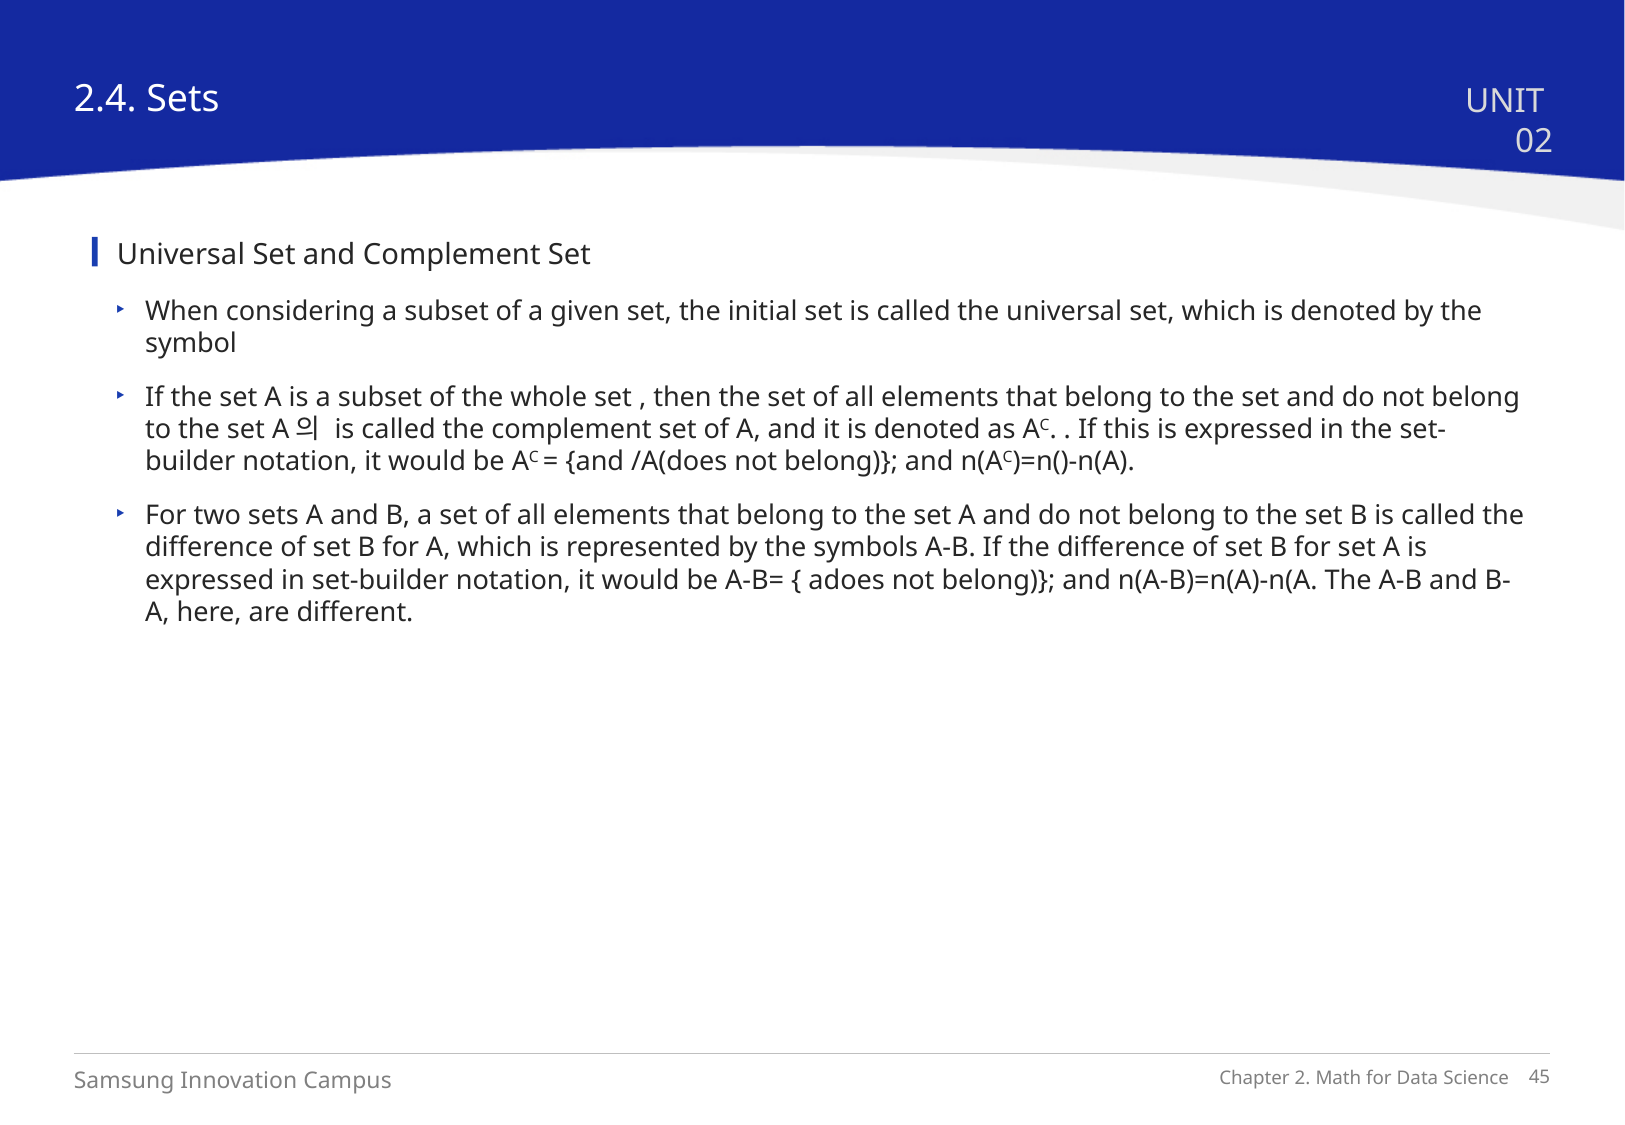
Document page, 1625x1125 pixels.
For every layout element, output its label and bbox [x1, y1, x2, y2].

text_box [91, 235, 1533, 271]
picture [0, 0, 1625, 1125]
text_box [73, 73, 1554, 120]
